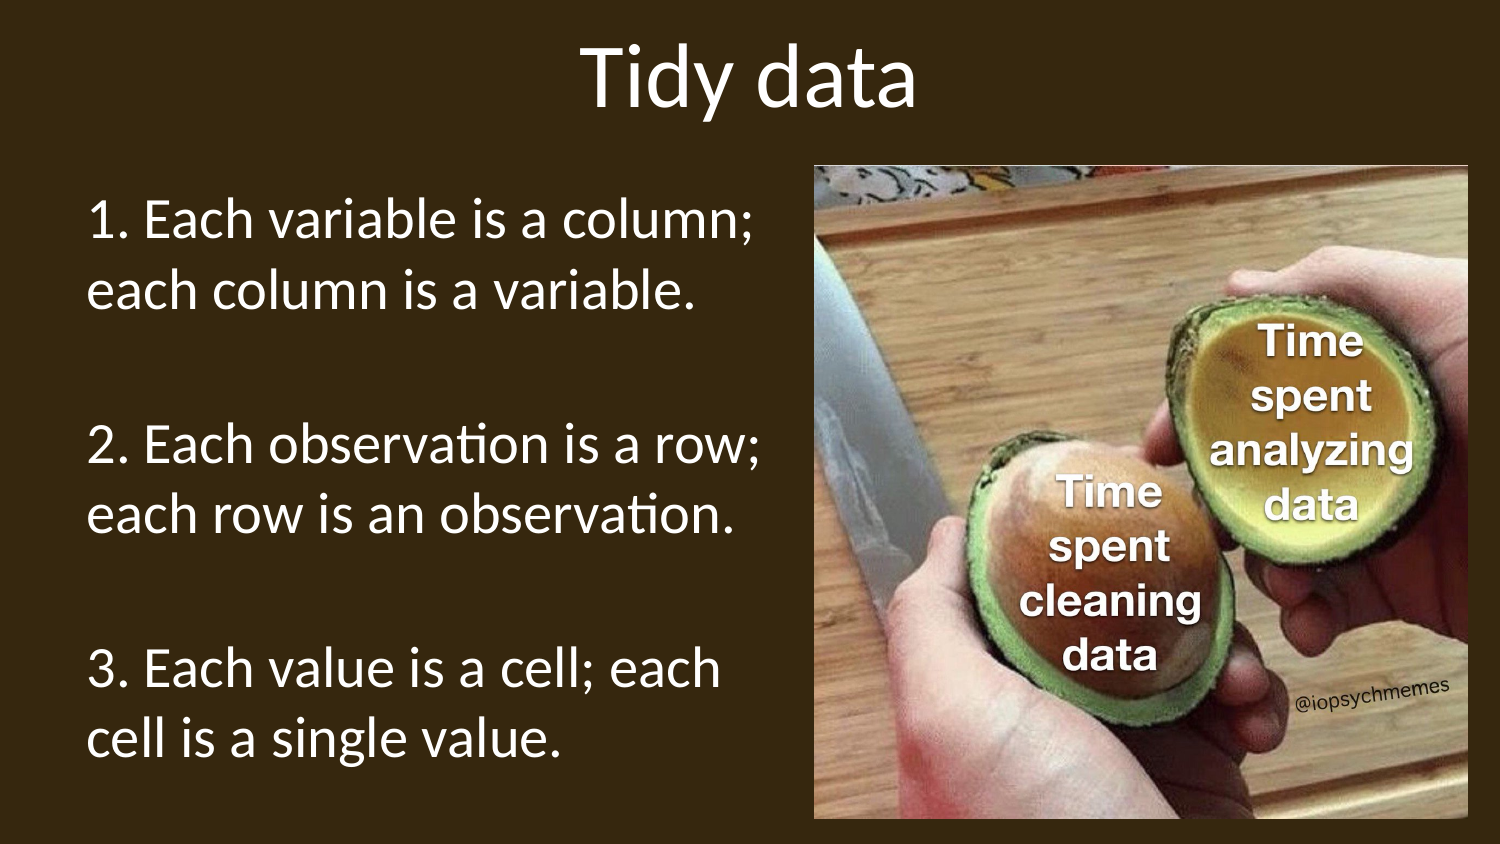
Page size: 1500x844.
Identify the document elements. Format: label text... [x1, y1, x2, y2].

title Tidy data [0, 0, 1500, 141]
list 1. Each variable is a column; each column is a variable. 2. Each observation is a row; each row is an observation. 3. Each value is a cell; each cell is a single value. [0, 172, 790, 844]
picture [814, 165, 1469, 819]
